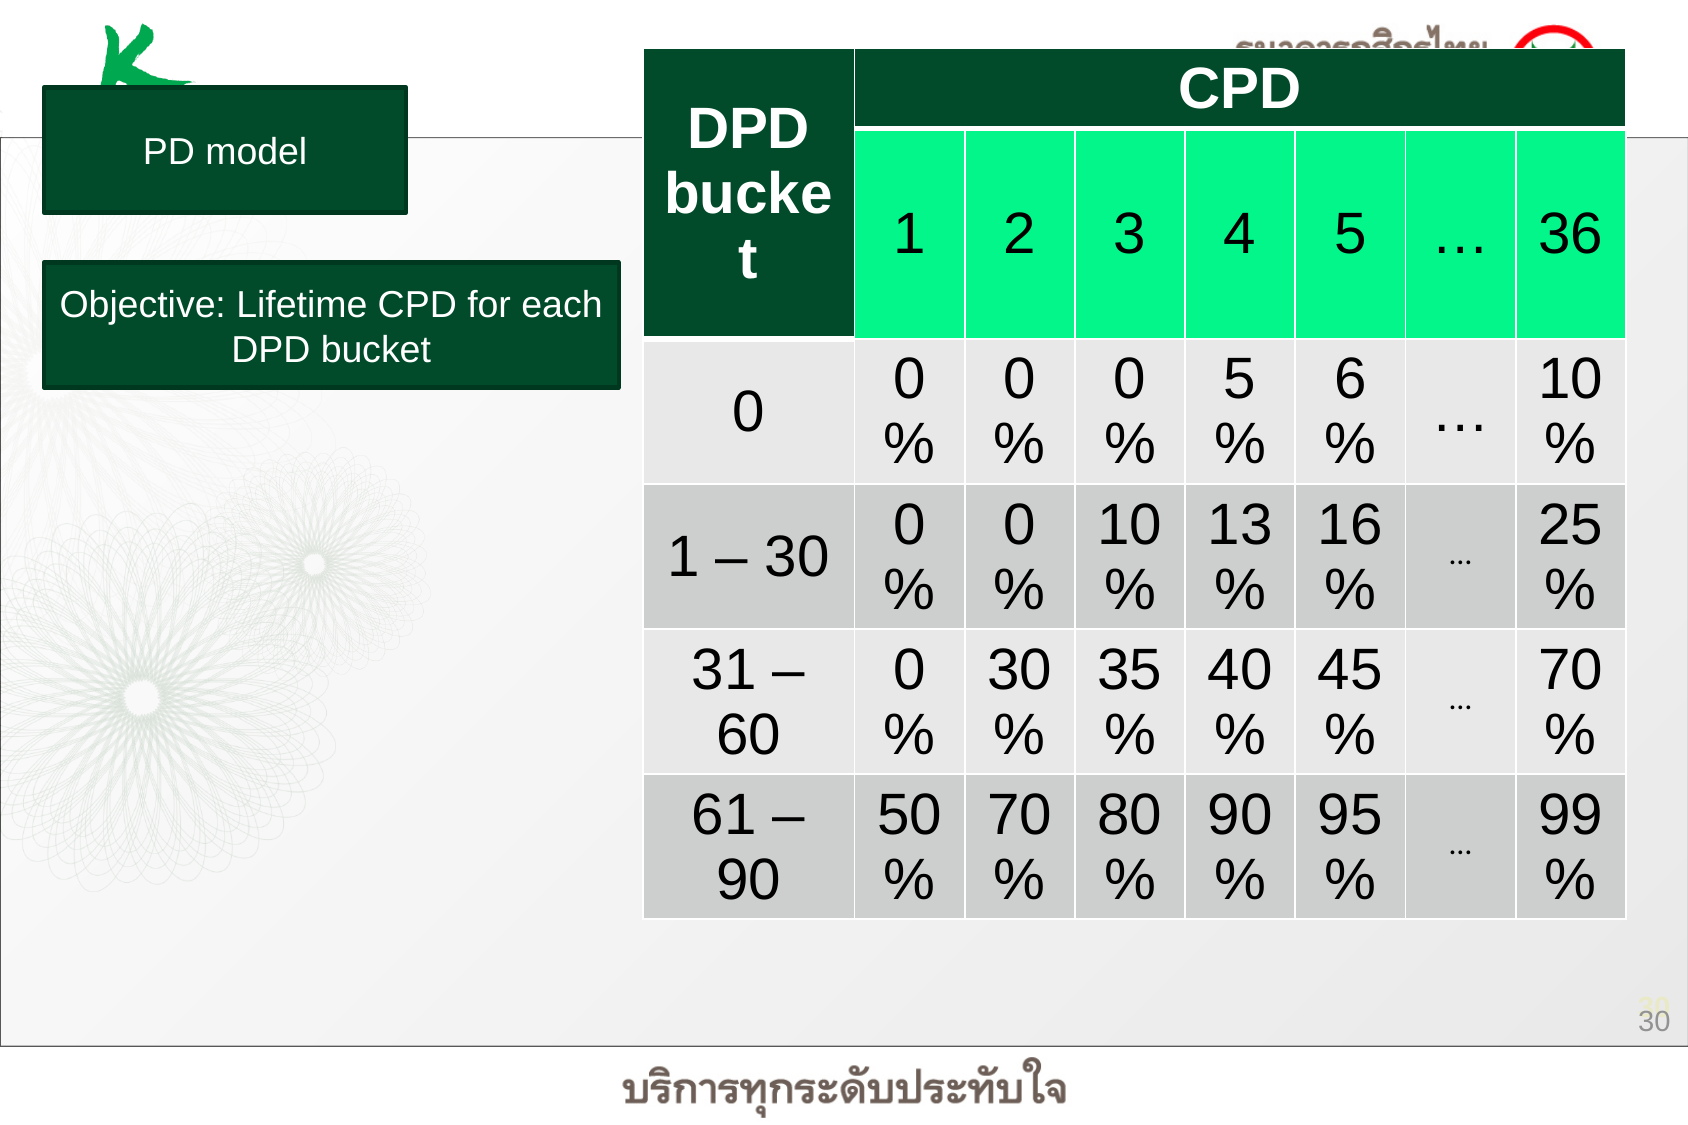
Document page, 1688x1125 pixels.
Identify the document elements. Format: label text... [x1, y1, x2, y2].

table_cell 99% [1517, 775, 1625, 918]
table_header DPD bucket [644, 49, 854, 336]
table_cell 1 [855, 131, 964, 338]
table_cell 80% [1076, 775, 1184, 918]
table_header CPD [855, 49, 1625, 126]
table_cell 0% [966, 485, 1074, 628]
table_cell 4 [1186, 131, 1294, 338]
table_cell 45% [1296, 630, 1405, 773]
table_cell 0% [855, 340, 964, 483]
table_cell 2 [966, 131, 1074, 338]
table_cell 90% [1186, 775, 1294, 918]
table_cell 30% [966, 630, 1074, 773]
table_cell 70% [1517, 630, 1625, 773]
table_cell … [1406, 485, 1515, 628]
table_cell 95% [1296, 775, 1405, 918]
table_cell 40% [1186, 630, 1294, 773]
table_cell … [1406, 131, 1515, 338]
table_cell 31 – 60 [644, 630, 854, 773]
picture [0, 1049, 1688, 1125]
table_cell 61 – 90 [644, 775, 854, 918]
table_cell 0% [855, 630, 964, 773]
table_cell 13% [1186, 485, 1294, 628]
picture [79, 23, 210, 85]
table_cell 35% [1076, 630, 1184, 773]
table_cell 3 [1076, 131, 1184, 338]
text_box PD model [42, 85, 408, 215]
table_cell 16% [1296, 485, 1405, 628]
table_cell 36 [1517, 131, 1625, 338]
table_cell 0% [966, 340, 1074, 483]
table_cell 25% [1517, 485, 1625, 628]
text_box Objective: Lifetime CPD for each DPD bucket [42, 260, 621, 390]
table_cell 5 [1296, 131, 1405, 338]
table_cell … [1406, 630, 1515, 773]
table_cell 10% [1076, 485, 1184, 628]
table_cell 70% [966, 775, 1074, 918]
table_cell … [1406, 775, 1515, 918]
table_cell 50% [855, 775, 964, 918]
table_cell … [1406, 340, 1515, 483]
table_cell 6% [1296, 340, 1405, 483]
table_cell 1 – 30 [644, 485, 854, 628]
table_cell 0% [855, 485, 964, 628]
picture [1233, 23, 1601, 48]
table_cell 5% [1186, 340, 1294, 483]
table_cell 10% [1517, 340, 1625, 483]
table_cell 0% [1076, 340, 1184, 483]
table_cell 0 [644, 342, 854, 483]
